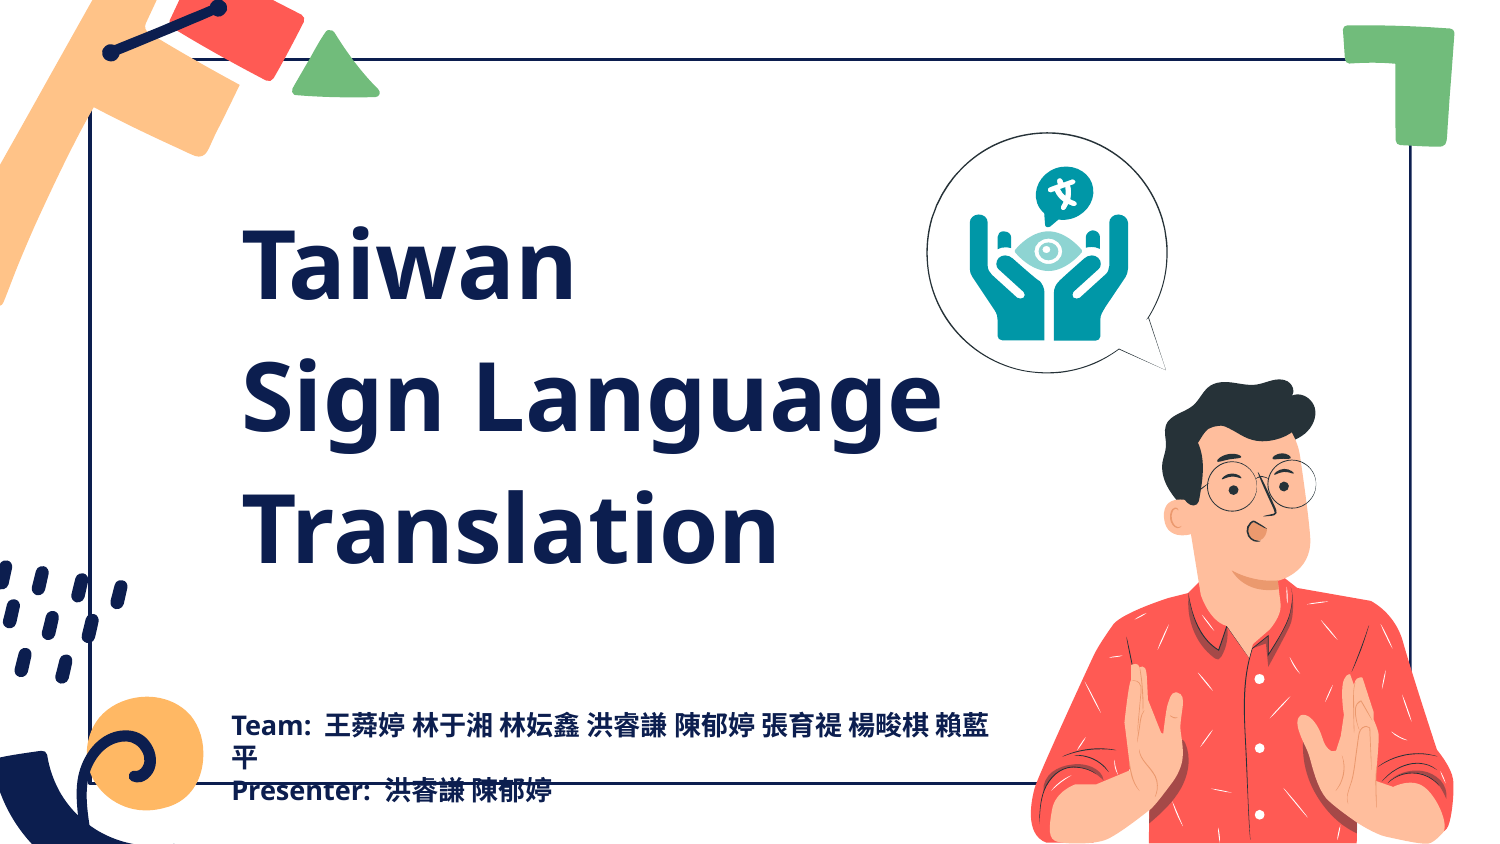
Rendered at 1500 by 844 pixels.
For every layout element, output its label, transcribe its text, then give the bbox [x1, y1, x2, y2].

text_box [1342, 25, 1455, 147]
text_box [1023, 379, 1455, 844]
title Taiwan Sign Language Translation [226, 207, 1018, 599]
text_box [969, 159, 1129, 341]
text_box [914, 133, 1181, 376]
subtitle Team: 王蕣婷 林于湘 林妘鑫 洪睿謙 陳郁婷 張育禔 楊畯棋 賴藍平 Presenter: 洪睿謙 陳郁婷 [216, 693, 1018, 784]
